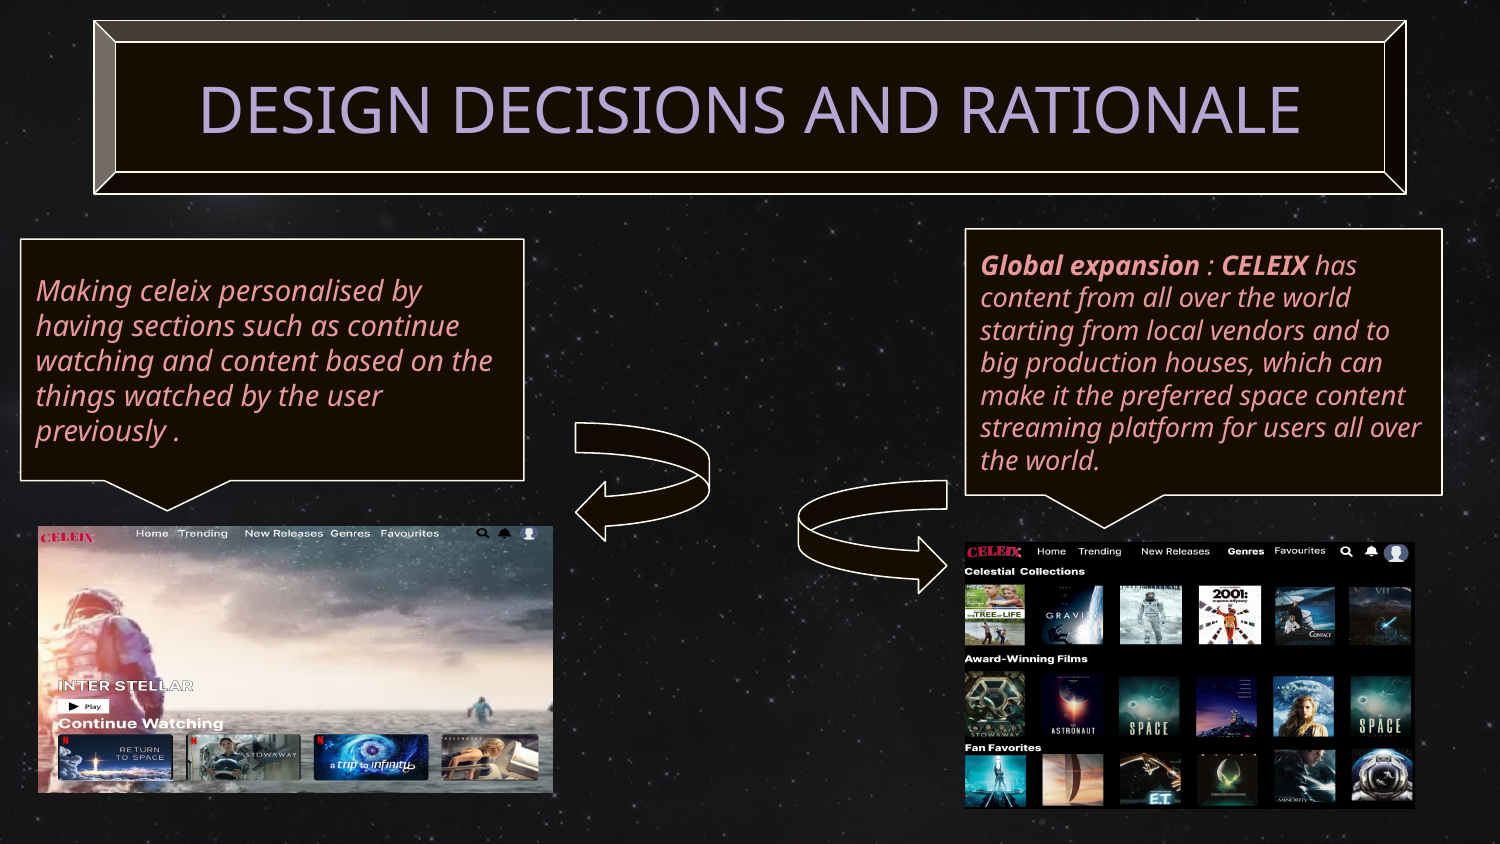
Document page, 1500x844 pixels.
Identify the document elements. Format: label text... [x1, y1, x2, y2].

picture [965, 541, 1416, 809]
picture [38, 525, 553, 793]
text_box Making celeix personalised by having sections such as continue watching and content based on the things watched by the user previously . [20, 239, 524, 511]
text_box DESIGN DECISIONS AND RATIONALE [93, 20, 1406, 194]
text_box [798, 480, 947, 594]
text_box [575, 422, 710, 542]
text_box Global expansion : CELEIX has content from all over the world starting from local vendors and to big production houses, which can make it the preferred space content streaming platform for users all over the world. [965, 228, 1443, 529]
